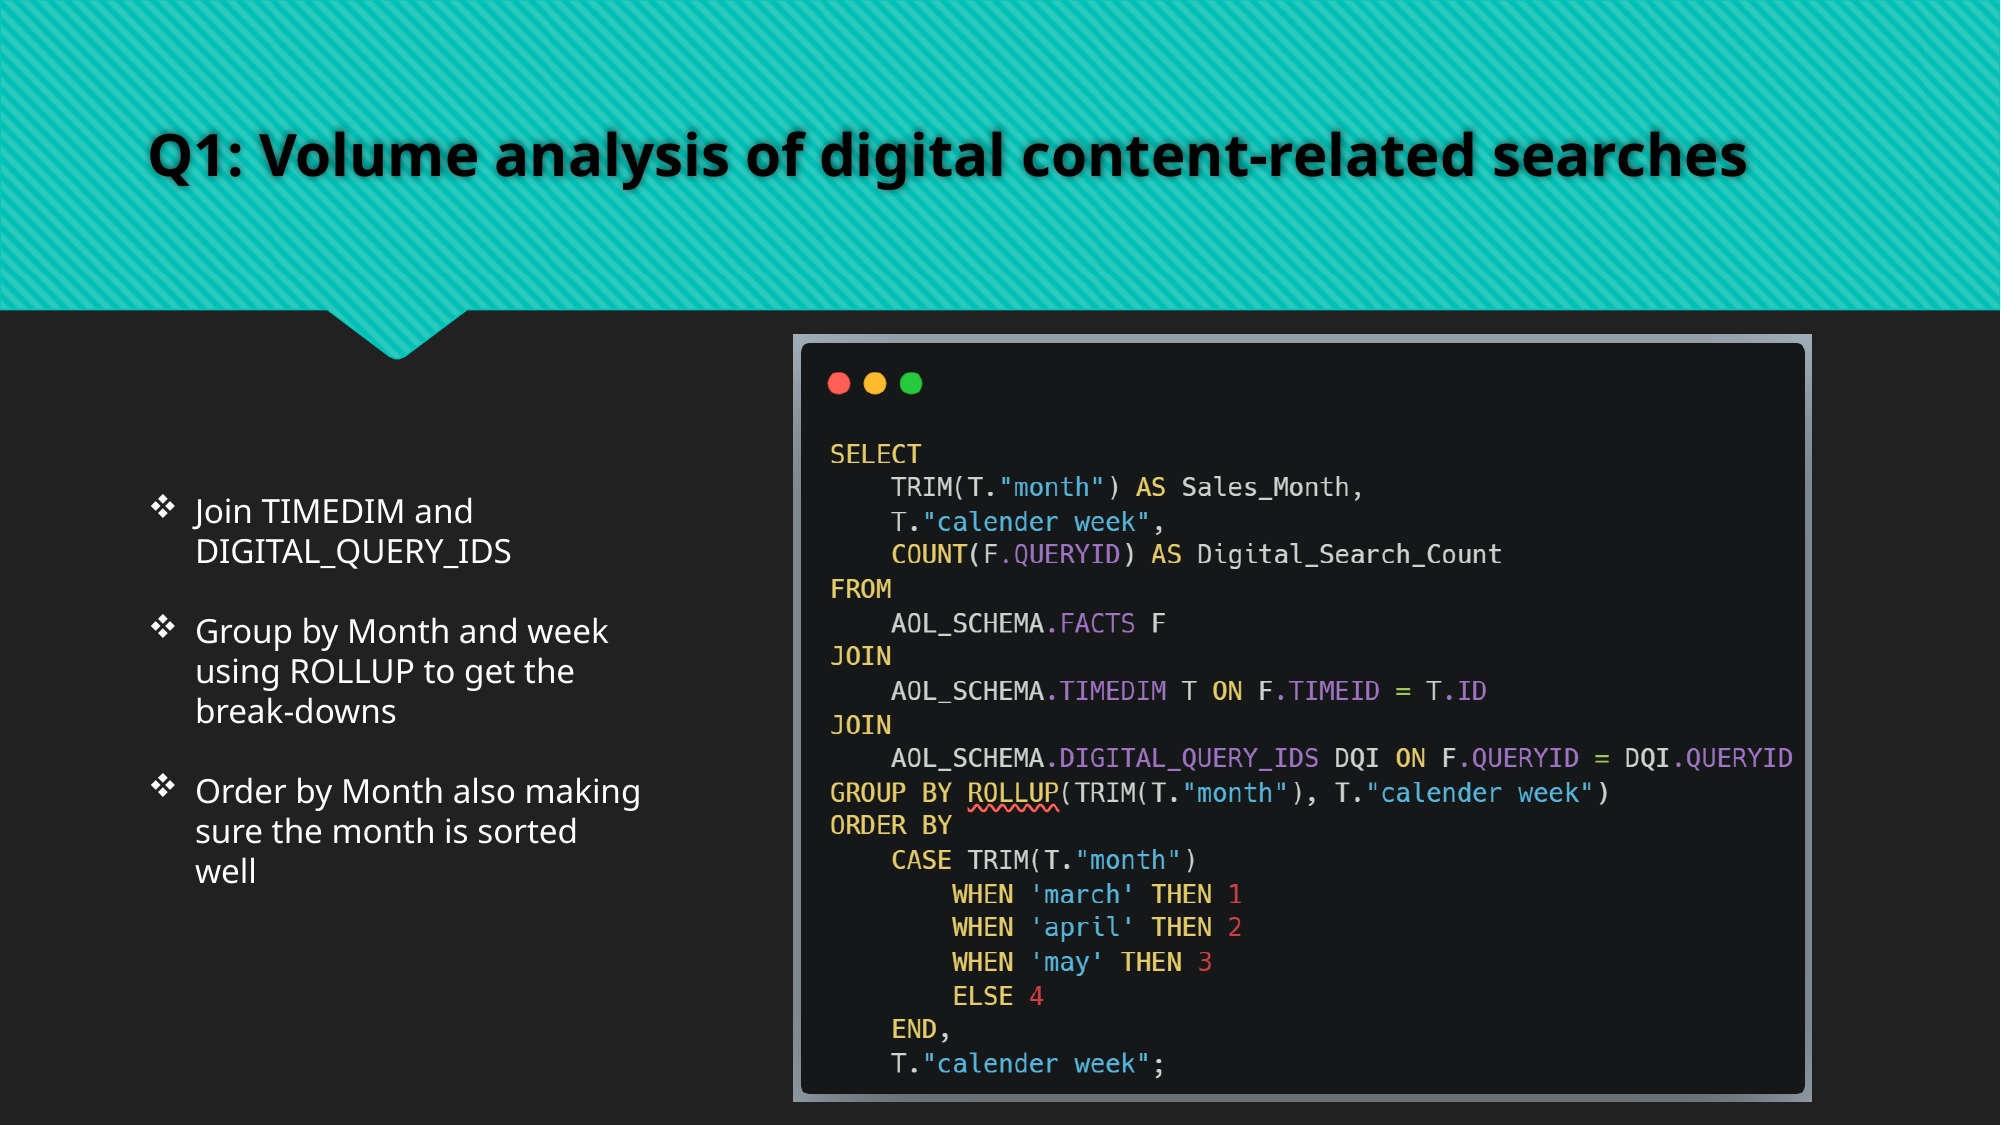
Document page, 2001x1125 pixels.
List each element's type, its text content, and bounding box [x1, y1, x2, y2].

picture [793, 333, 1812, 1102]
text_box Join TIMEDIM and DIGITAL_QUERY_IDS Group by Month and week using ROLLUP to get the break-downs Order by Month also making sure the month is sorted well [133, 482, 658, 898]
title Q1: Volume analysis of digital content-related searches [132, 73, 1868, 233]
